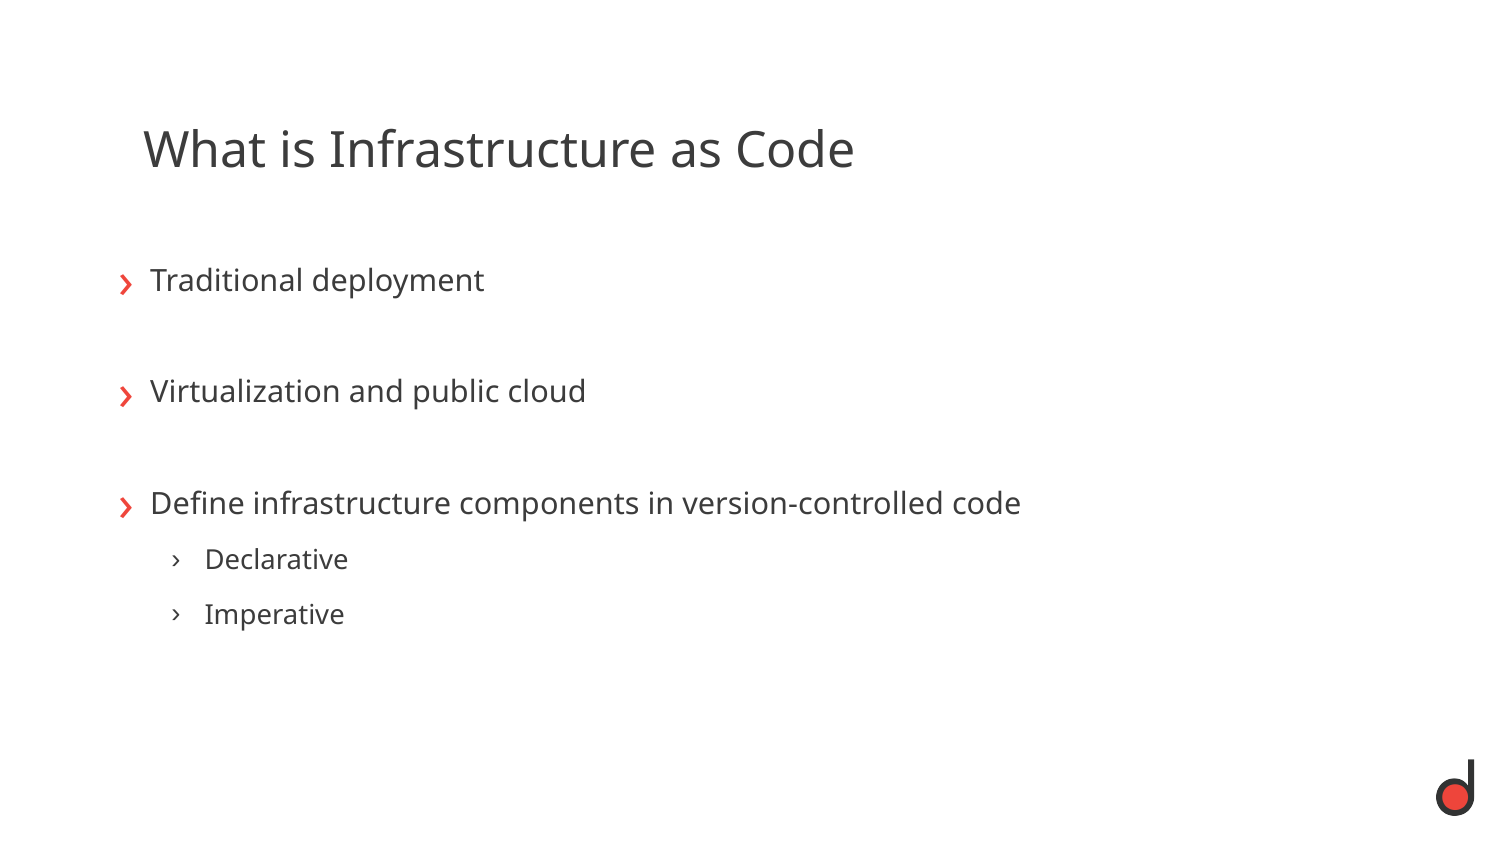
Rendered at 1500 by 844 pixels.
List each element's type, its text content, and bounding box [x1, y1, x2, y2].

text_box Traditional deployment Virtualization and public cloud Define infrastructure components in version-controlled code Declarative Imperative [103, 249, 1220, 741]
picture [1410, 742, 1500, 833]
text_box What is Infrastructure as Code [128, 69, 1277, 233]
